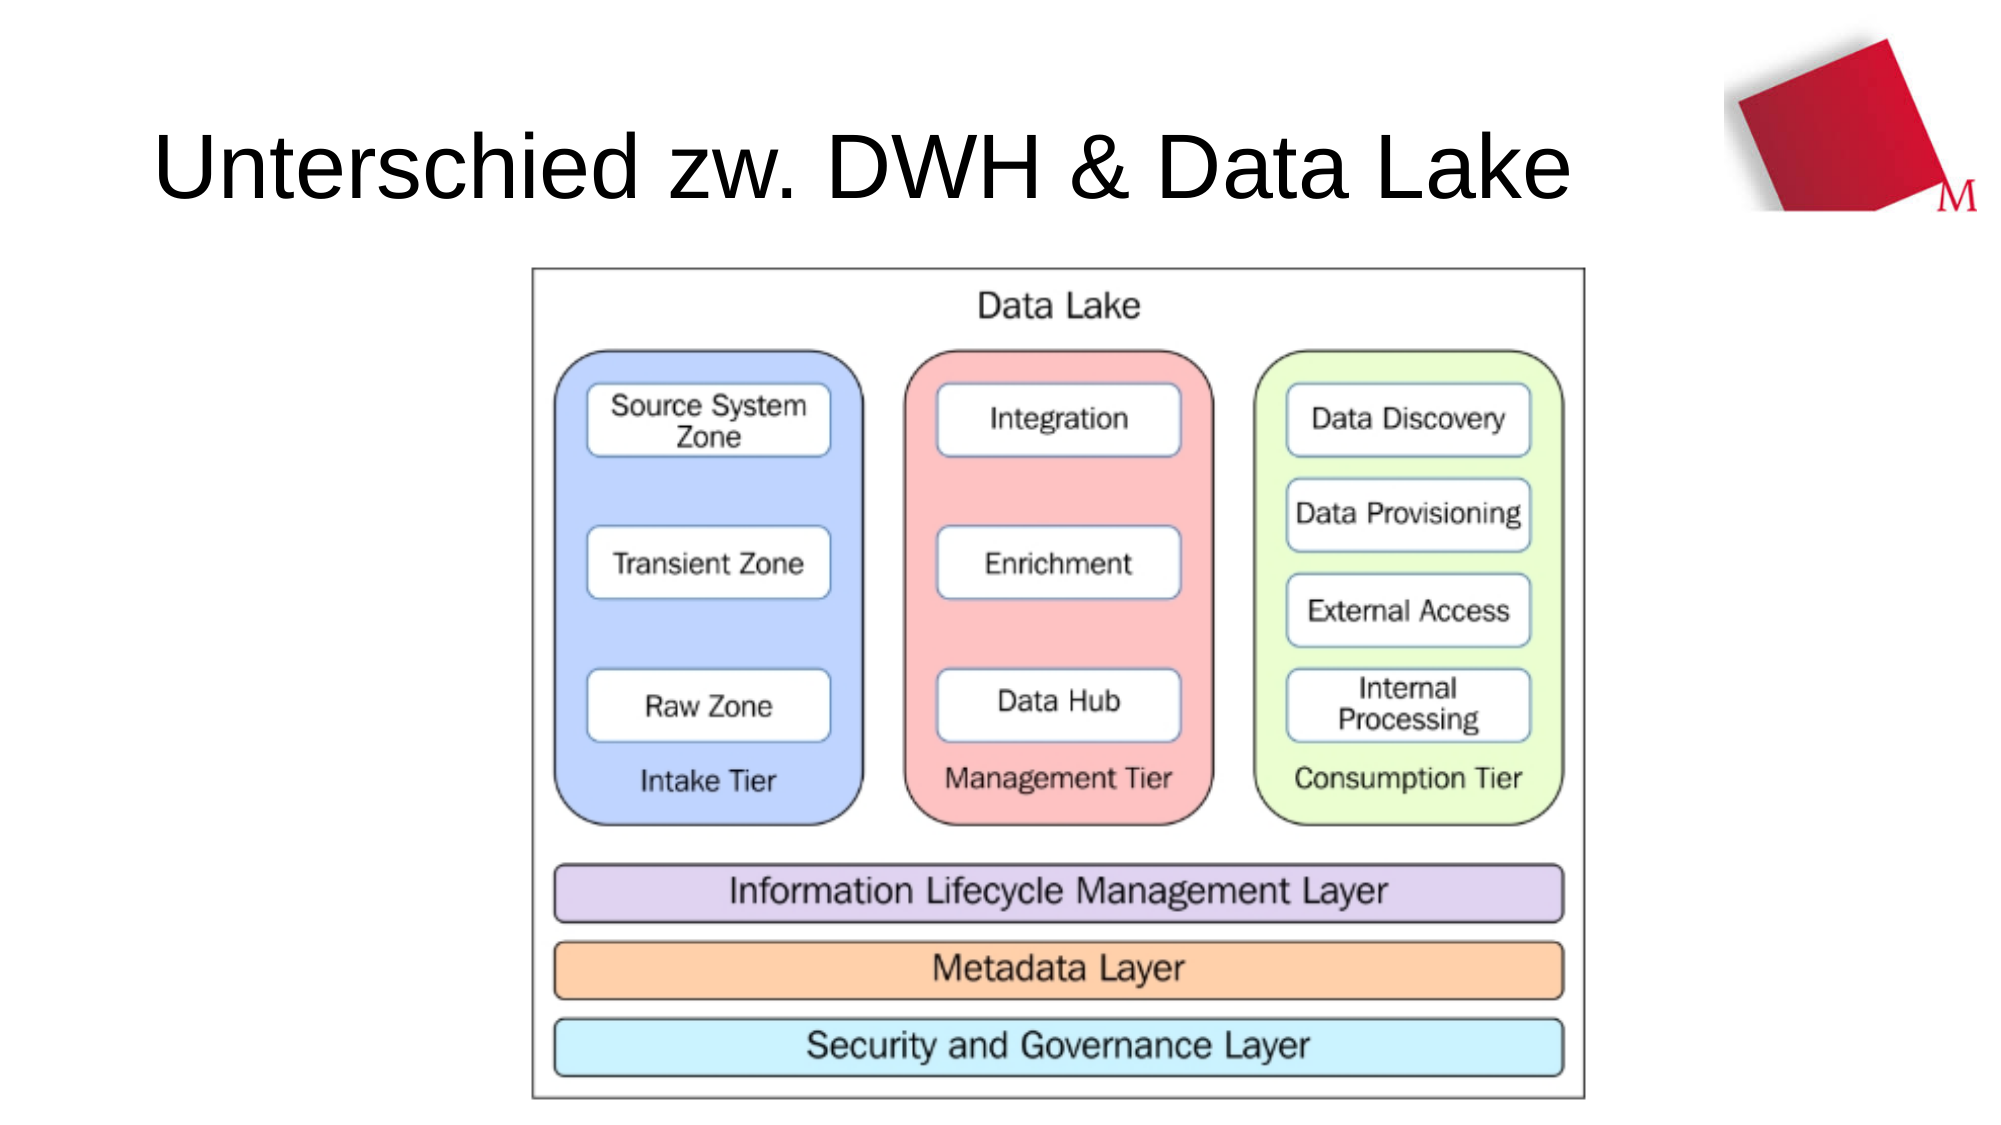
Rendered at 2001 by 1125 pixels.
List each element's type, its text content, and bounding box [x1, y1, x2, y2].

title Unterschied zw. DWH & Data Lake [137, 59, 1863, 278]
picture [522, 258, 1596, 1110]
picture [1724, 6, 1977, 259]
